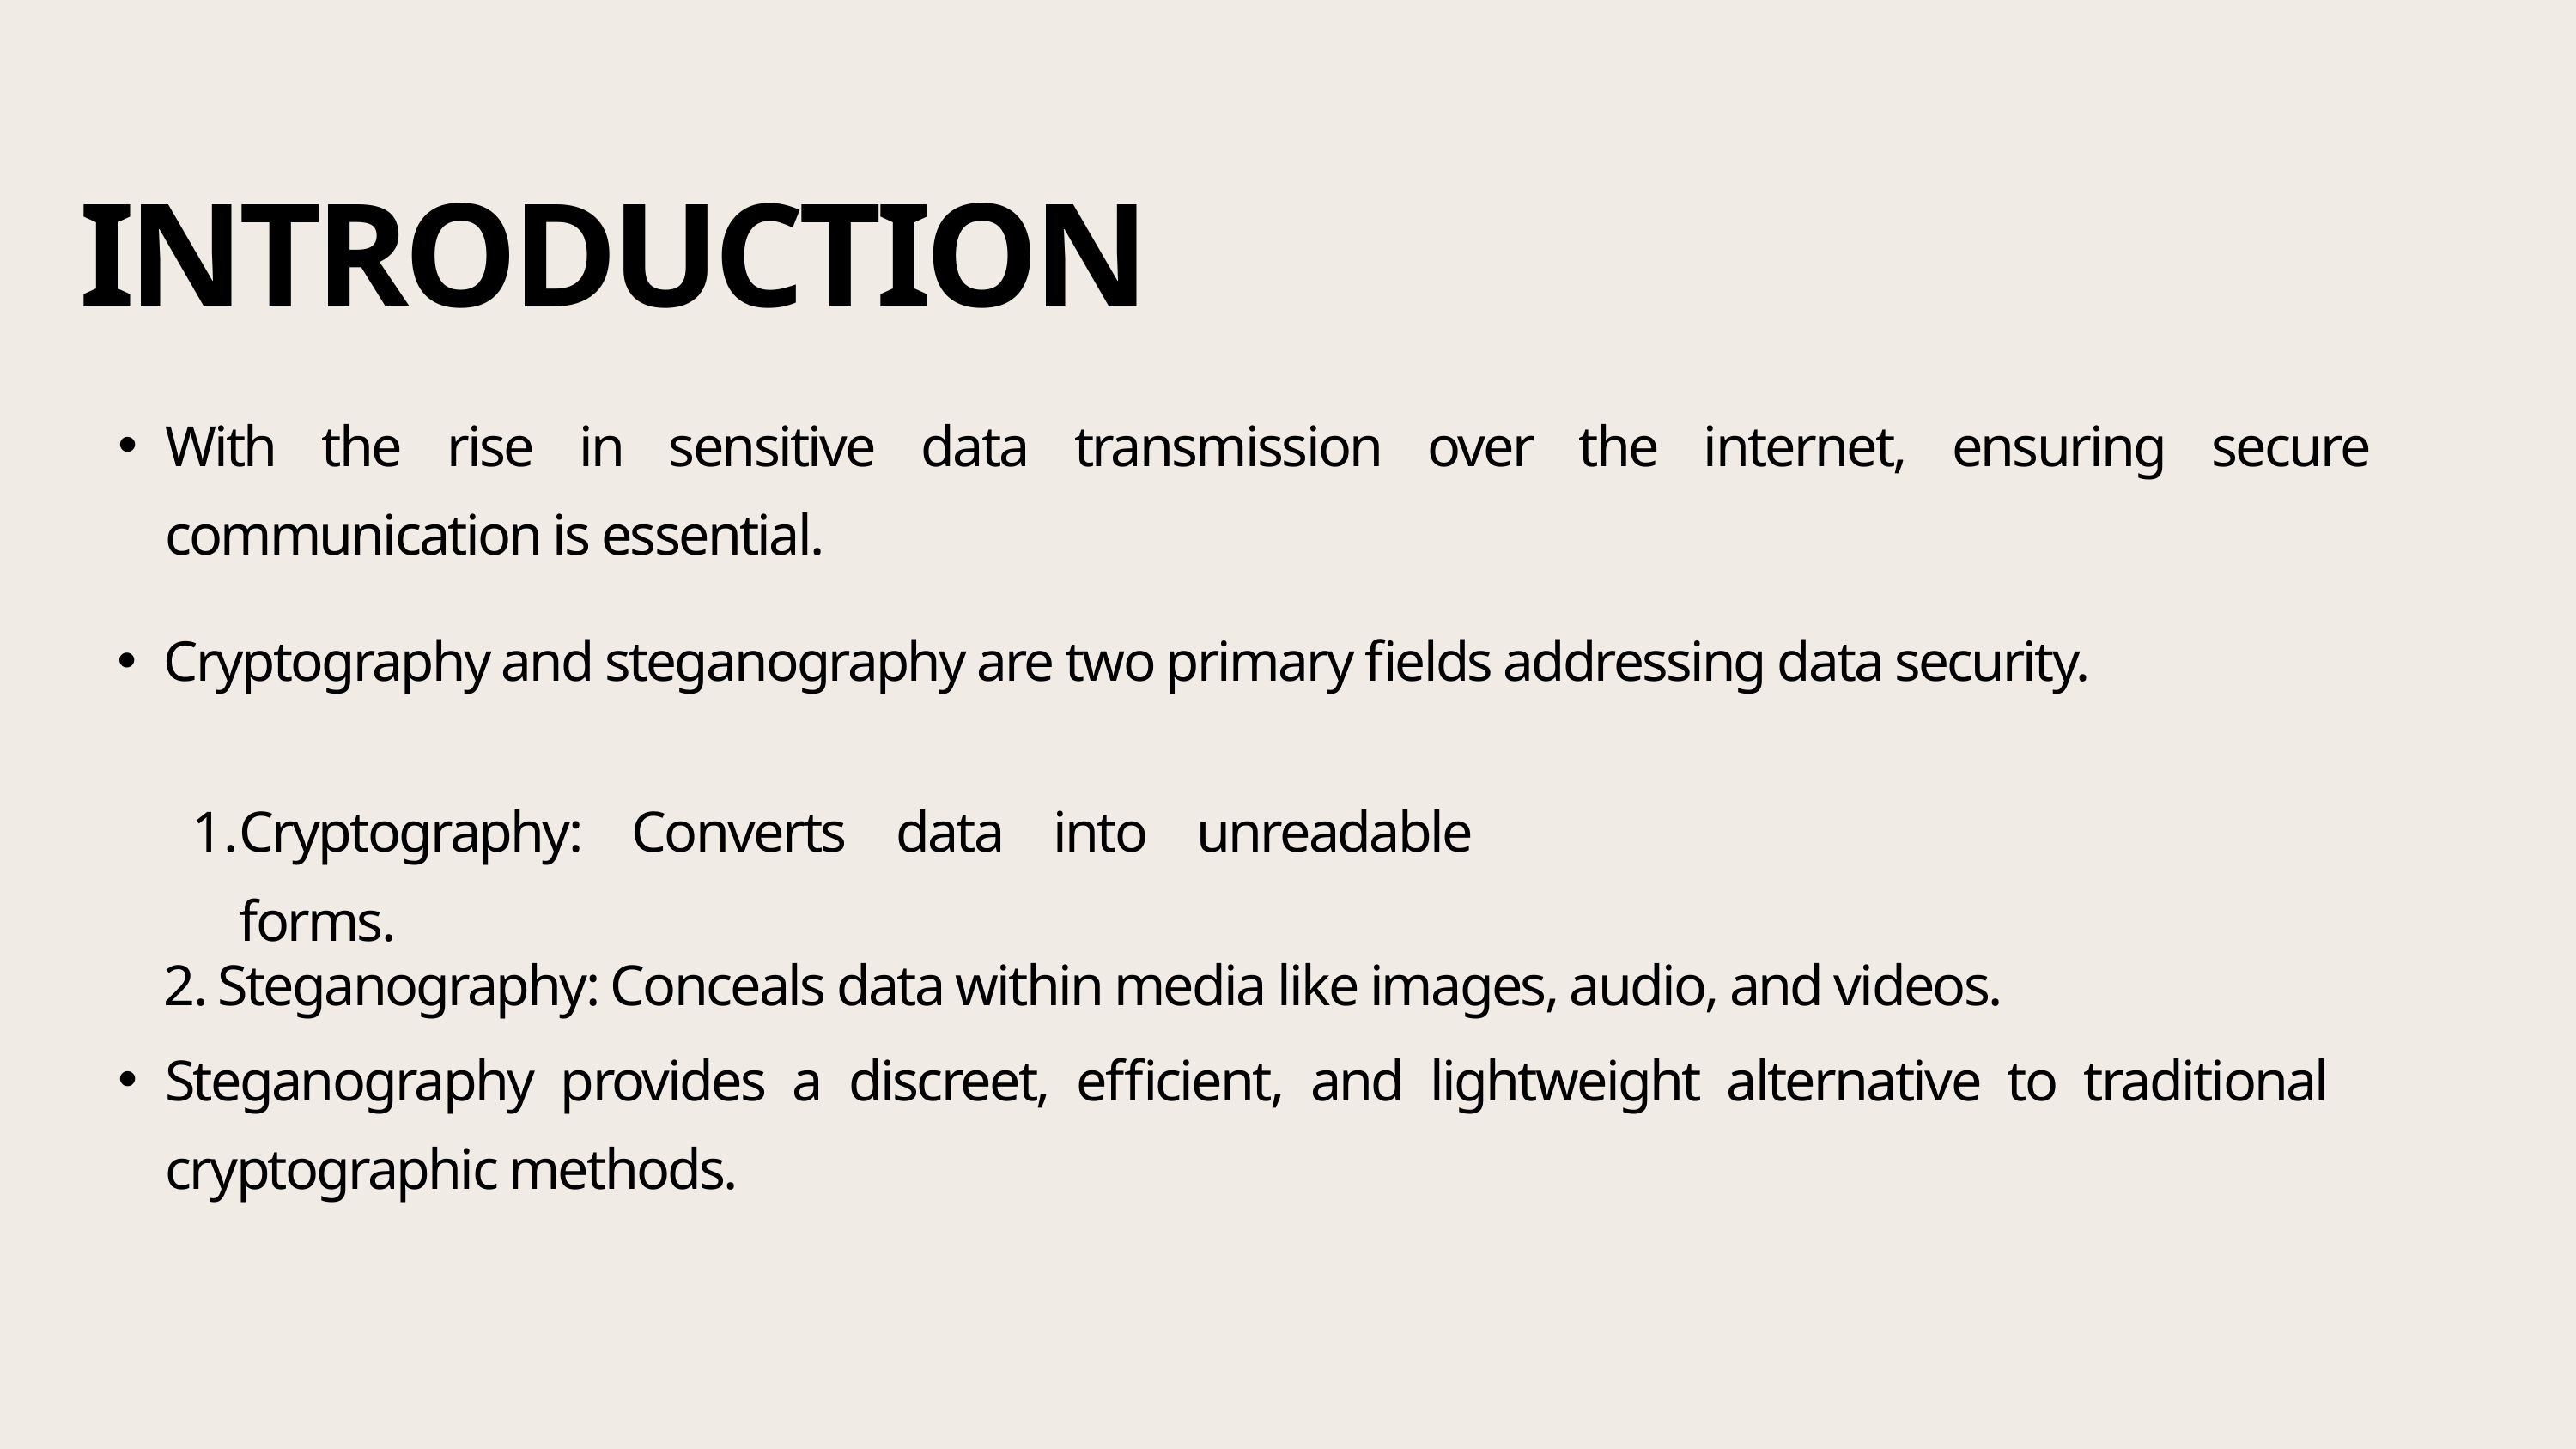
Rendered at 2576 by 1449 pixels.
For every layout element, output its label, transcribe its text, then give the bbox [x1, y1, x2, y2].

text_box 2. Steganography: Conceals data within media like images, audio, and videos. [163, 927, 2413, 1017]
text_box INTRODUCTION [79, 191, 1261, 336]
text_box With the rise in sensitive data transmission over the internet, ensuring secure communication is essential. [70, 388, 2370, 567]
text_box Cryptography and steganography are two primary fields addressing data security. [70, 604, 2370, 780]
text_box Cryptography: Converts data into unreadable forms. [144, 774, 1471, 953]
text_box Steganography provides a discreet, efficient, and lightweight alternative to traditional cryptographic methods. [70, 1022, 2327, 1201]
